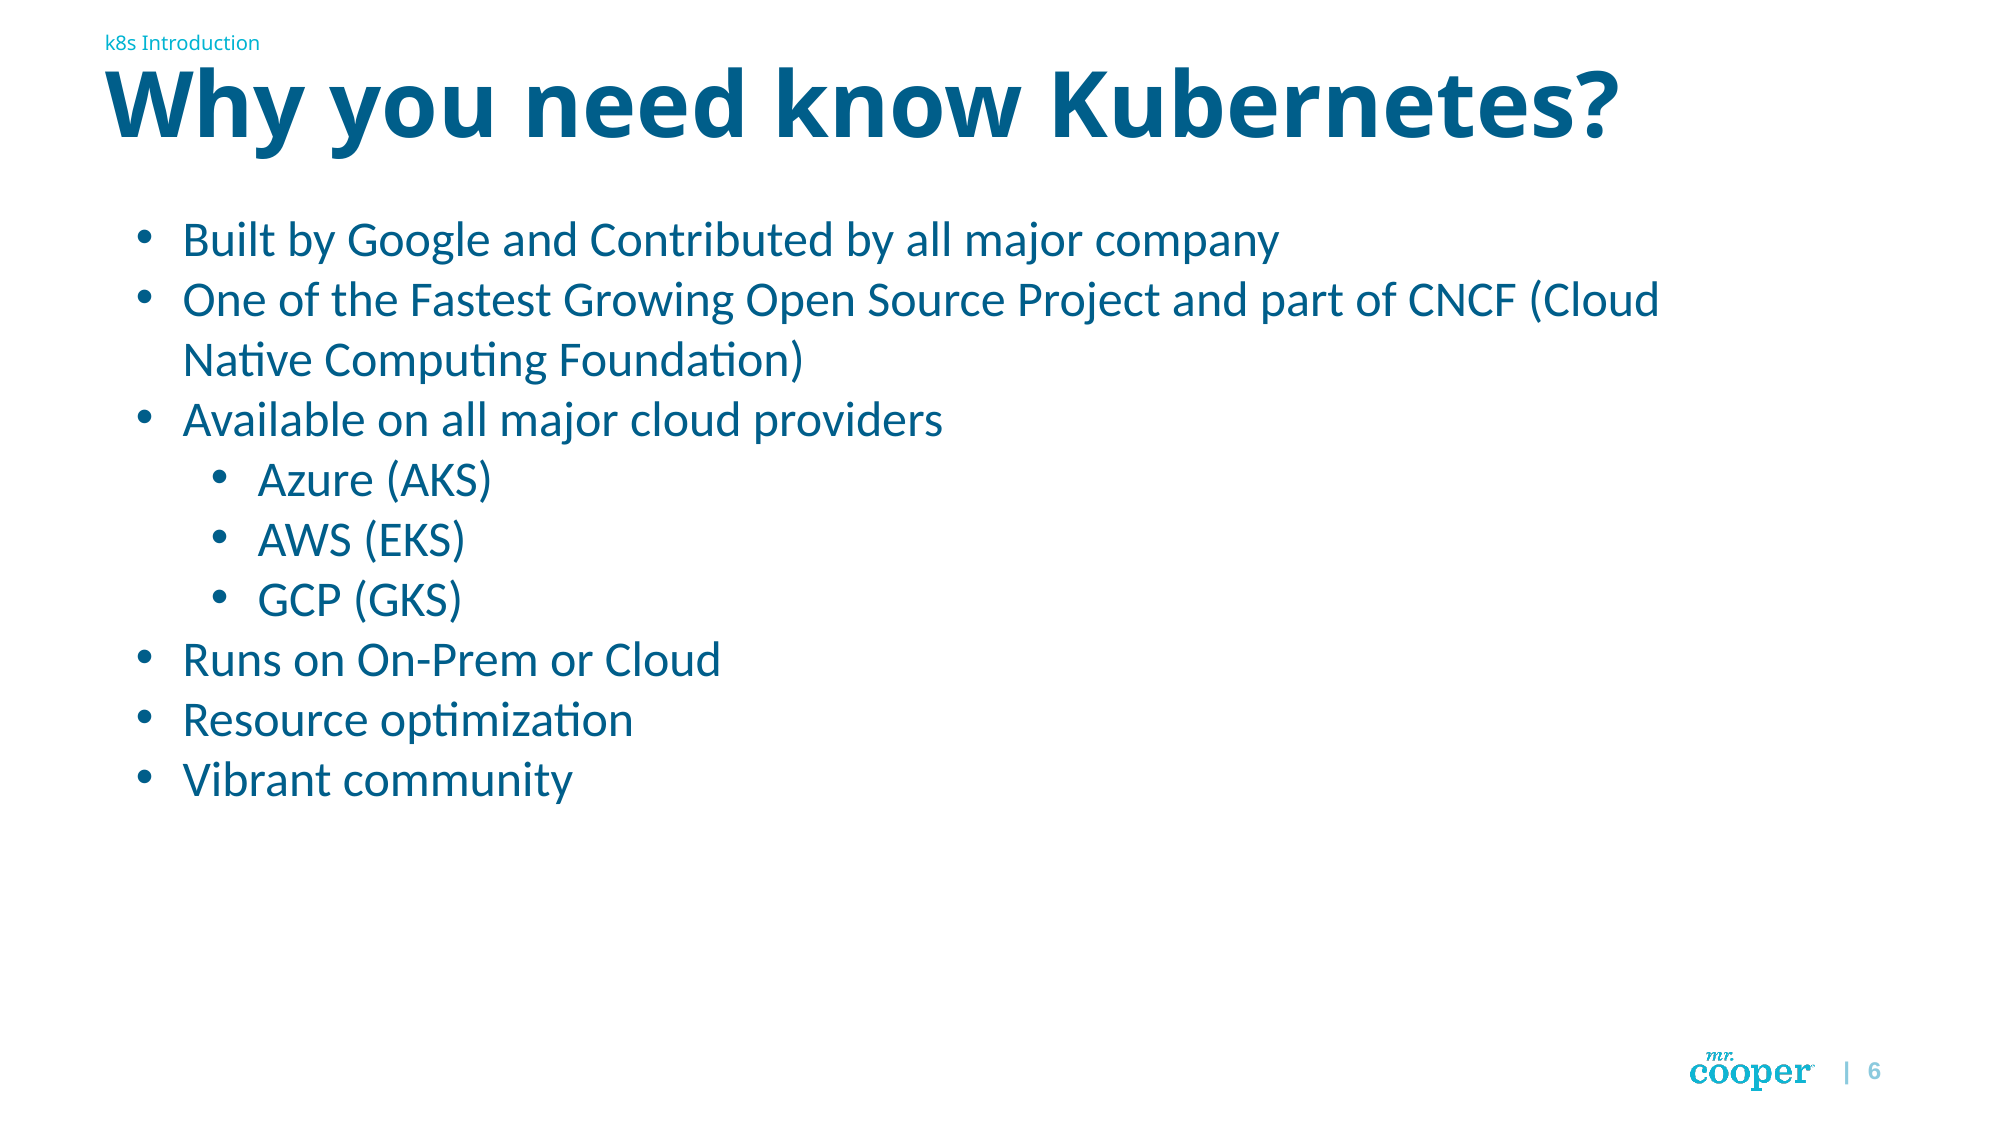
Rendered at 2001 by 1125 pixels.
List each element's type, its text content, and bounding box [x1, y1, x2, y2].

picture [1680, 1046, 1824, 1091]
title Why you need know Kubernetes? [90, 67, 1815, 150]
text_box k8s Introduction [90, 22, 821, 62]
text_box Built by Google and Contributed by all major company One of the Fastest Growing Open Source Project and part of CNCF (Cloud Native Computing Foundation) Available on all major cloud providers Azure (AKS) AWS (EKS) GCP (GKS) Runs on On-Prem or Cloud Resource optimization Vibrant community [120, 198, 1801, 902]
